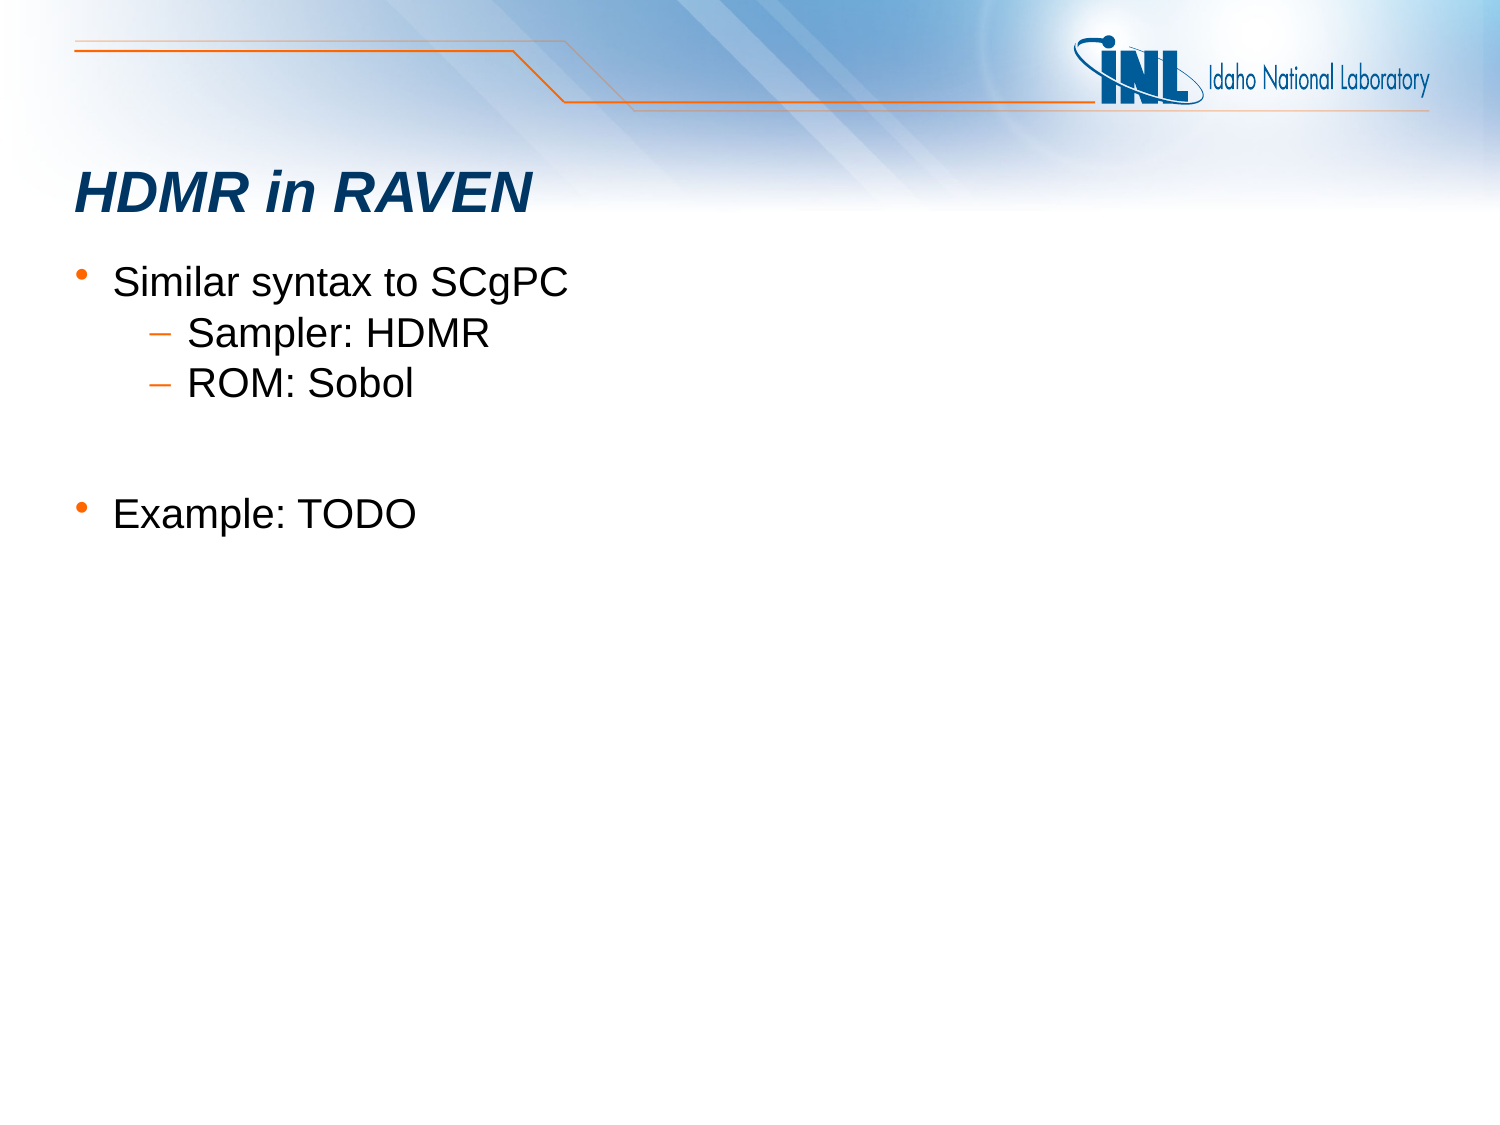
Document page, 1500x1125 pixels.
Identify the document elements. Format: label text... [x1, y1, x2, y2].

list Similar syntax to SCgPC Sampler: HDMR ROM: Sobol Example: TODO [74, 261, 1426, 1005]
picture [0, 0, 1500, 1125]
title HDMR in RAVEN [74, 164, 1426, 227]
